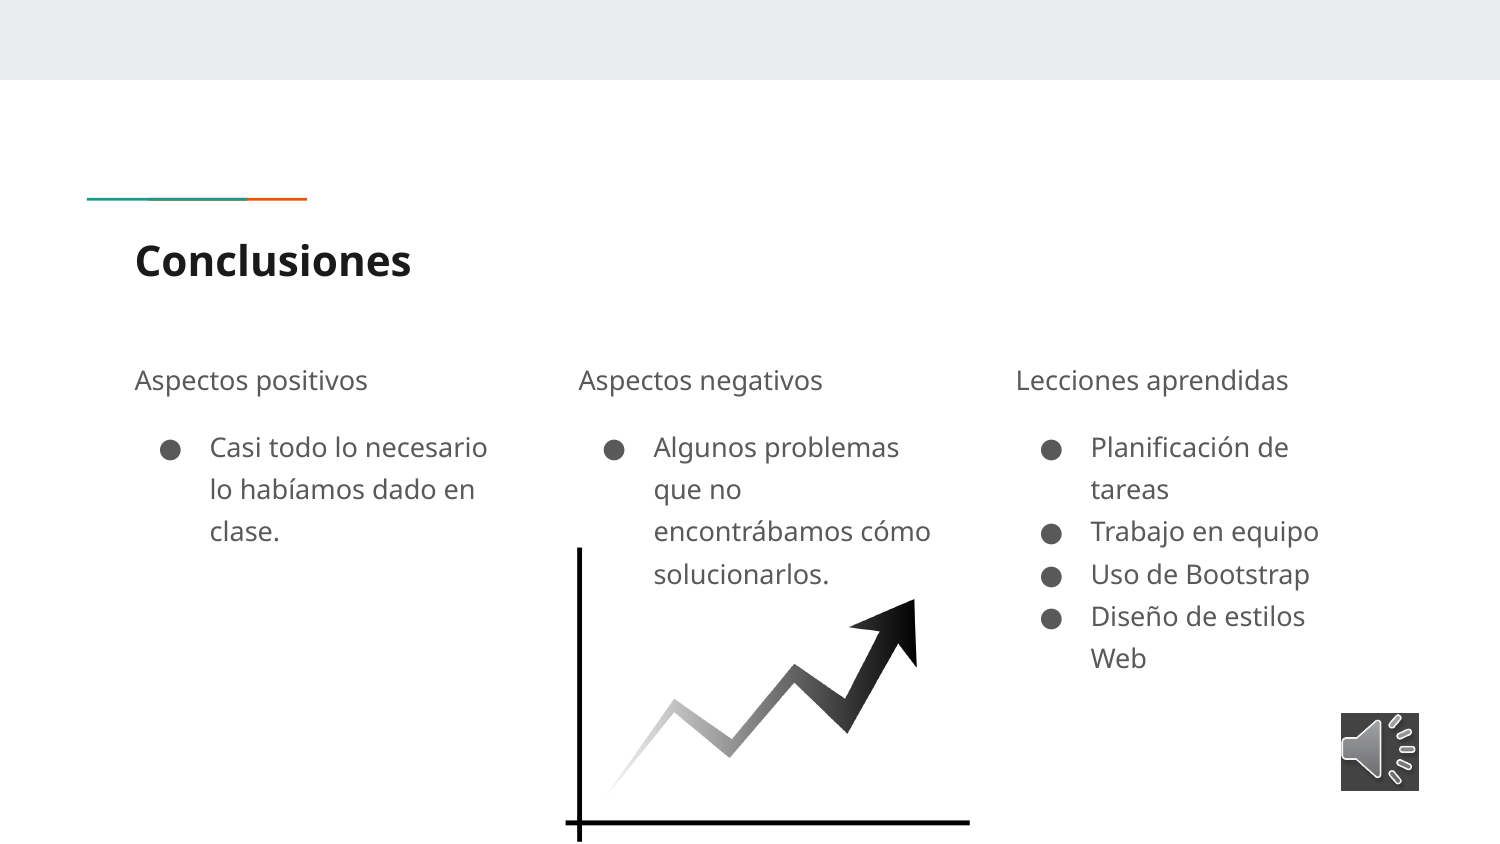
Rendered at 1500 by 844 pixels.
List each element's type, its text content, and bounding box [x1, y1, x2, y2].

list Aspectos negativos Algunos problemas que no encontrábamos cómo solucionarlos. [563, 341, 954, 545]
title Conclusiones [119, 216, 1381, 305]
picture [1340, 711, 1421, 793]
list Aspectos positivos Casi todo lo necesario lo habíamos dado en clase. [119, 341, 528, 712]
list Lecciones aprendidas Planificación de tareas Trabajo en equipo Uso de Bootstrap Diseño de estilos Web [1000, 341, 1381, 712]
picture [563, 545, 972, 844]
